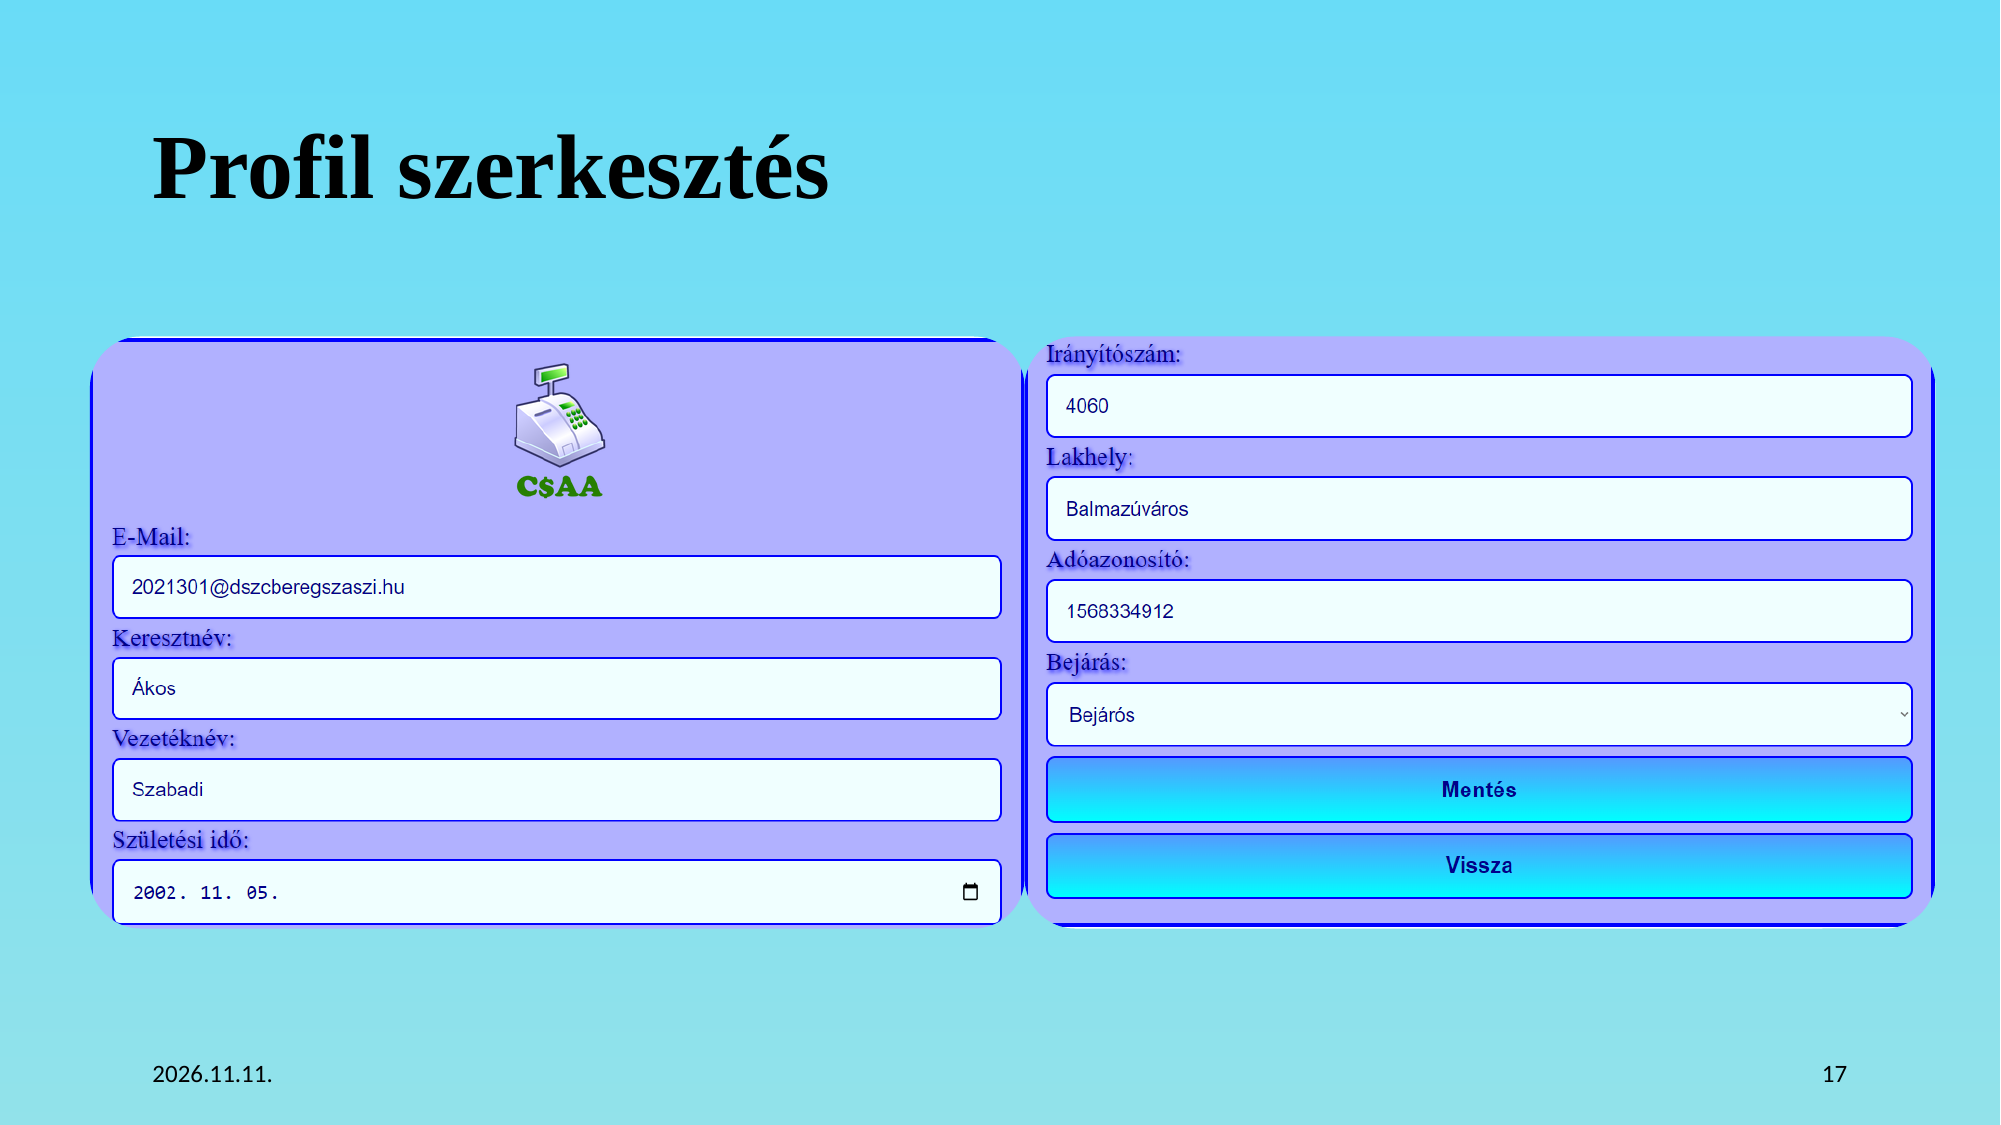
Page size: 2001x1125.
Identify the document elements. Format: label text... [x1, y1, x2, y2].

slide_number 2023. 05. 10. [137, 1042, 588, 1103]
slide_number 17 [1412, 1042, 1863, 1103]
title Profil szerkesztés [137, 59, 1863, 278]
picture [89, 336, 1936, 929]
